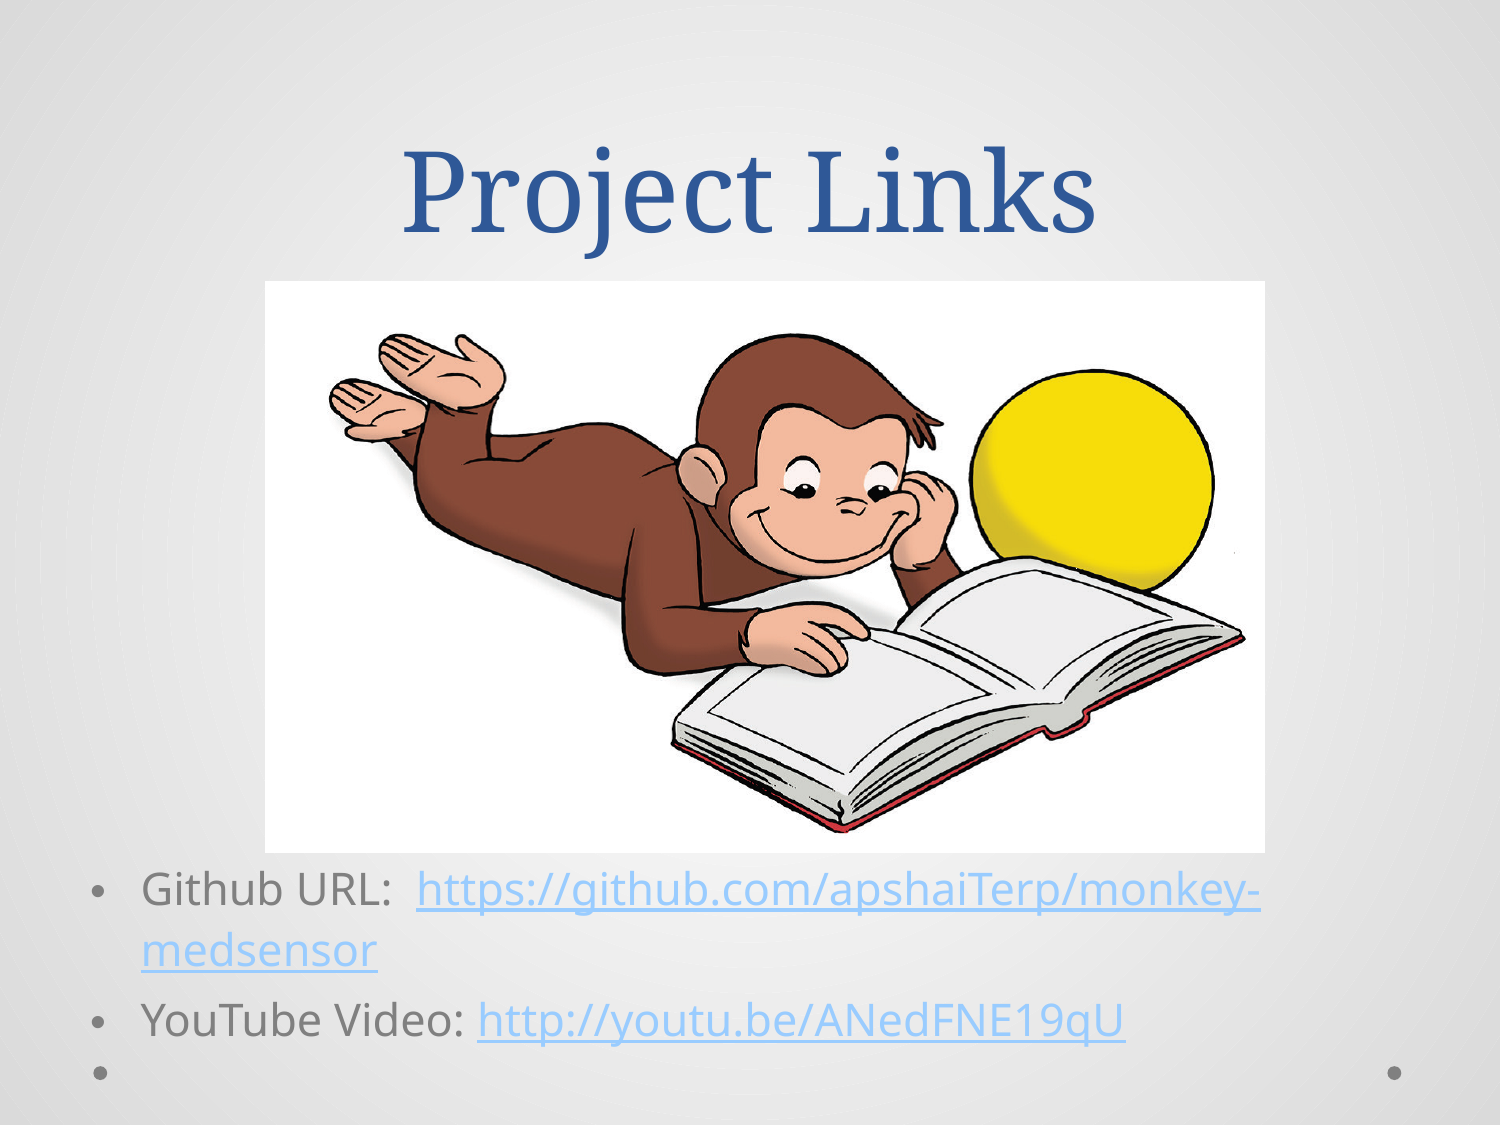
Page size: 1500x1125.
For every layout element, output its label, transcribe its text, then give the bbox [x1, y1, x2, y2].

list Github URL: https://github.com/apshaiTerp/monkey-medsensor YouTube Video: http://youtu.be/ANedFNE19qU [75, 852, 1425, 1062]
title Project Links [75, 0, 1425, 263]
picture [265, 281, 1265, 853]
